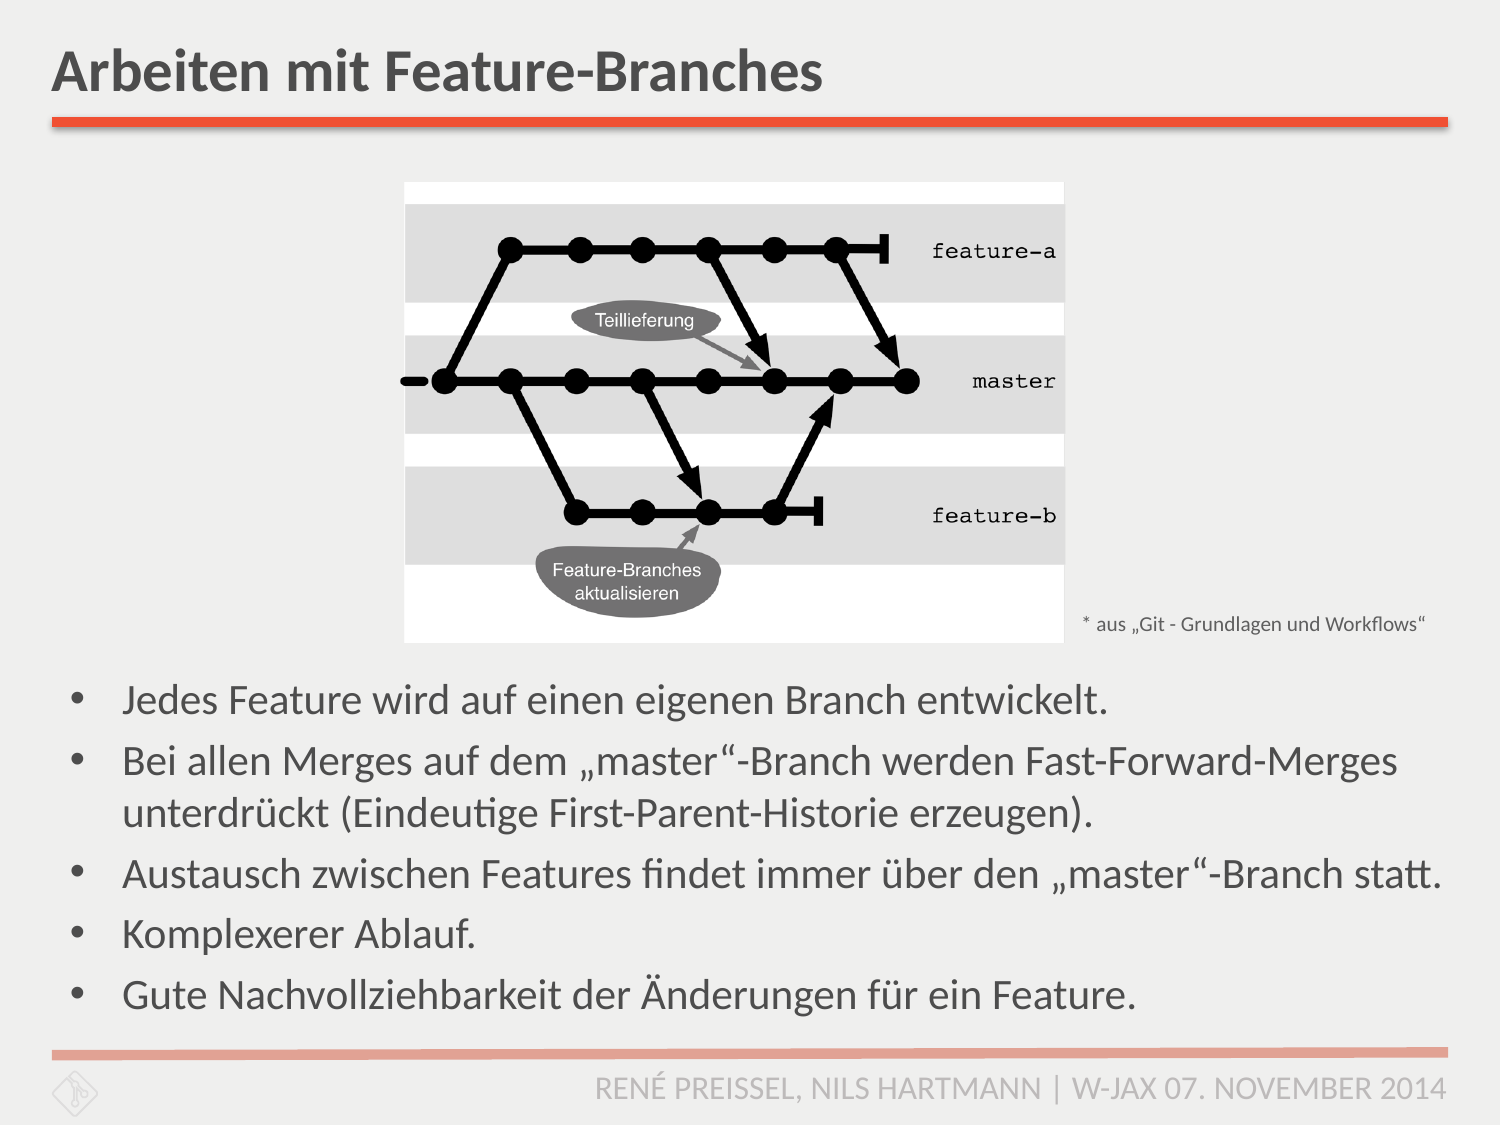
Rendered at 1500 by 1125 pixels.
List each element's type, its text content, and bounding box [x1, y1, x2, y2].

picture [372, 182, 1087, 644]
title Arbeiten mit Feature-Branches [51, 30, 1449, 104]
list Jedes Feature wird auf einen eigenen Branch entwickelt. Bei allen Merges auf dem „master“-Branch werden Fast-Forward-Merges unterdrückt (Eindeutige First-Parent-Historie erzeugen). Austausch zwischen Features findet immer über den „master“-Branch statt. Komplexerer Ablauf. Gute Nachvollziehbarkeit der Änderungen für ein Feature. [69, 671, 1449, 1030]
text_box * aus „Git - Grundlagen und Workflows“ [1091, 603, 1449, 643]
